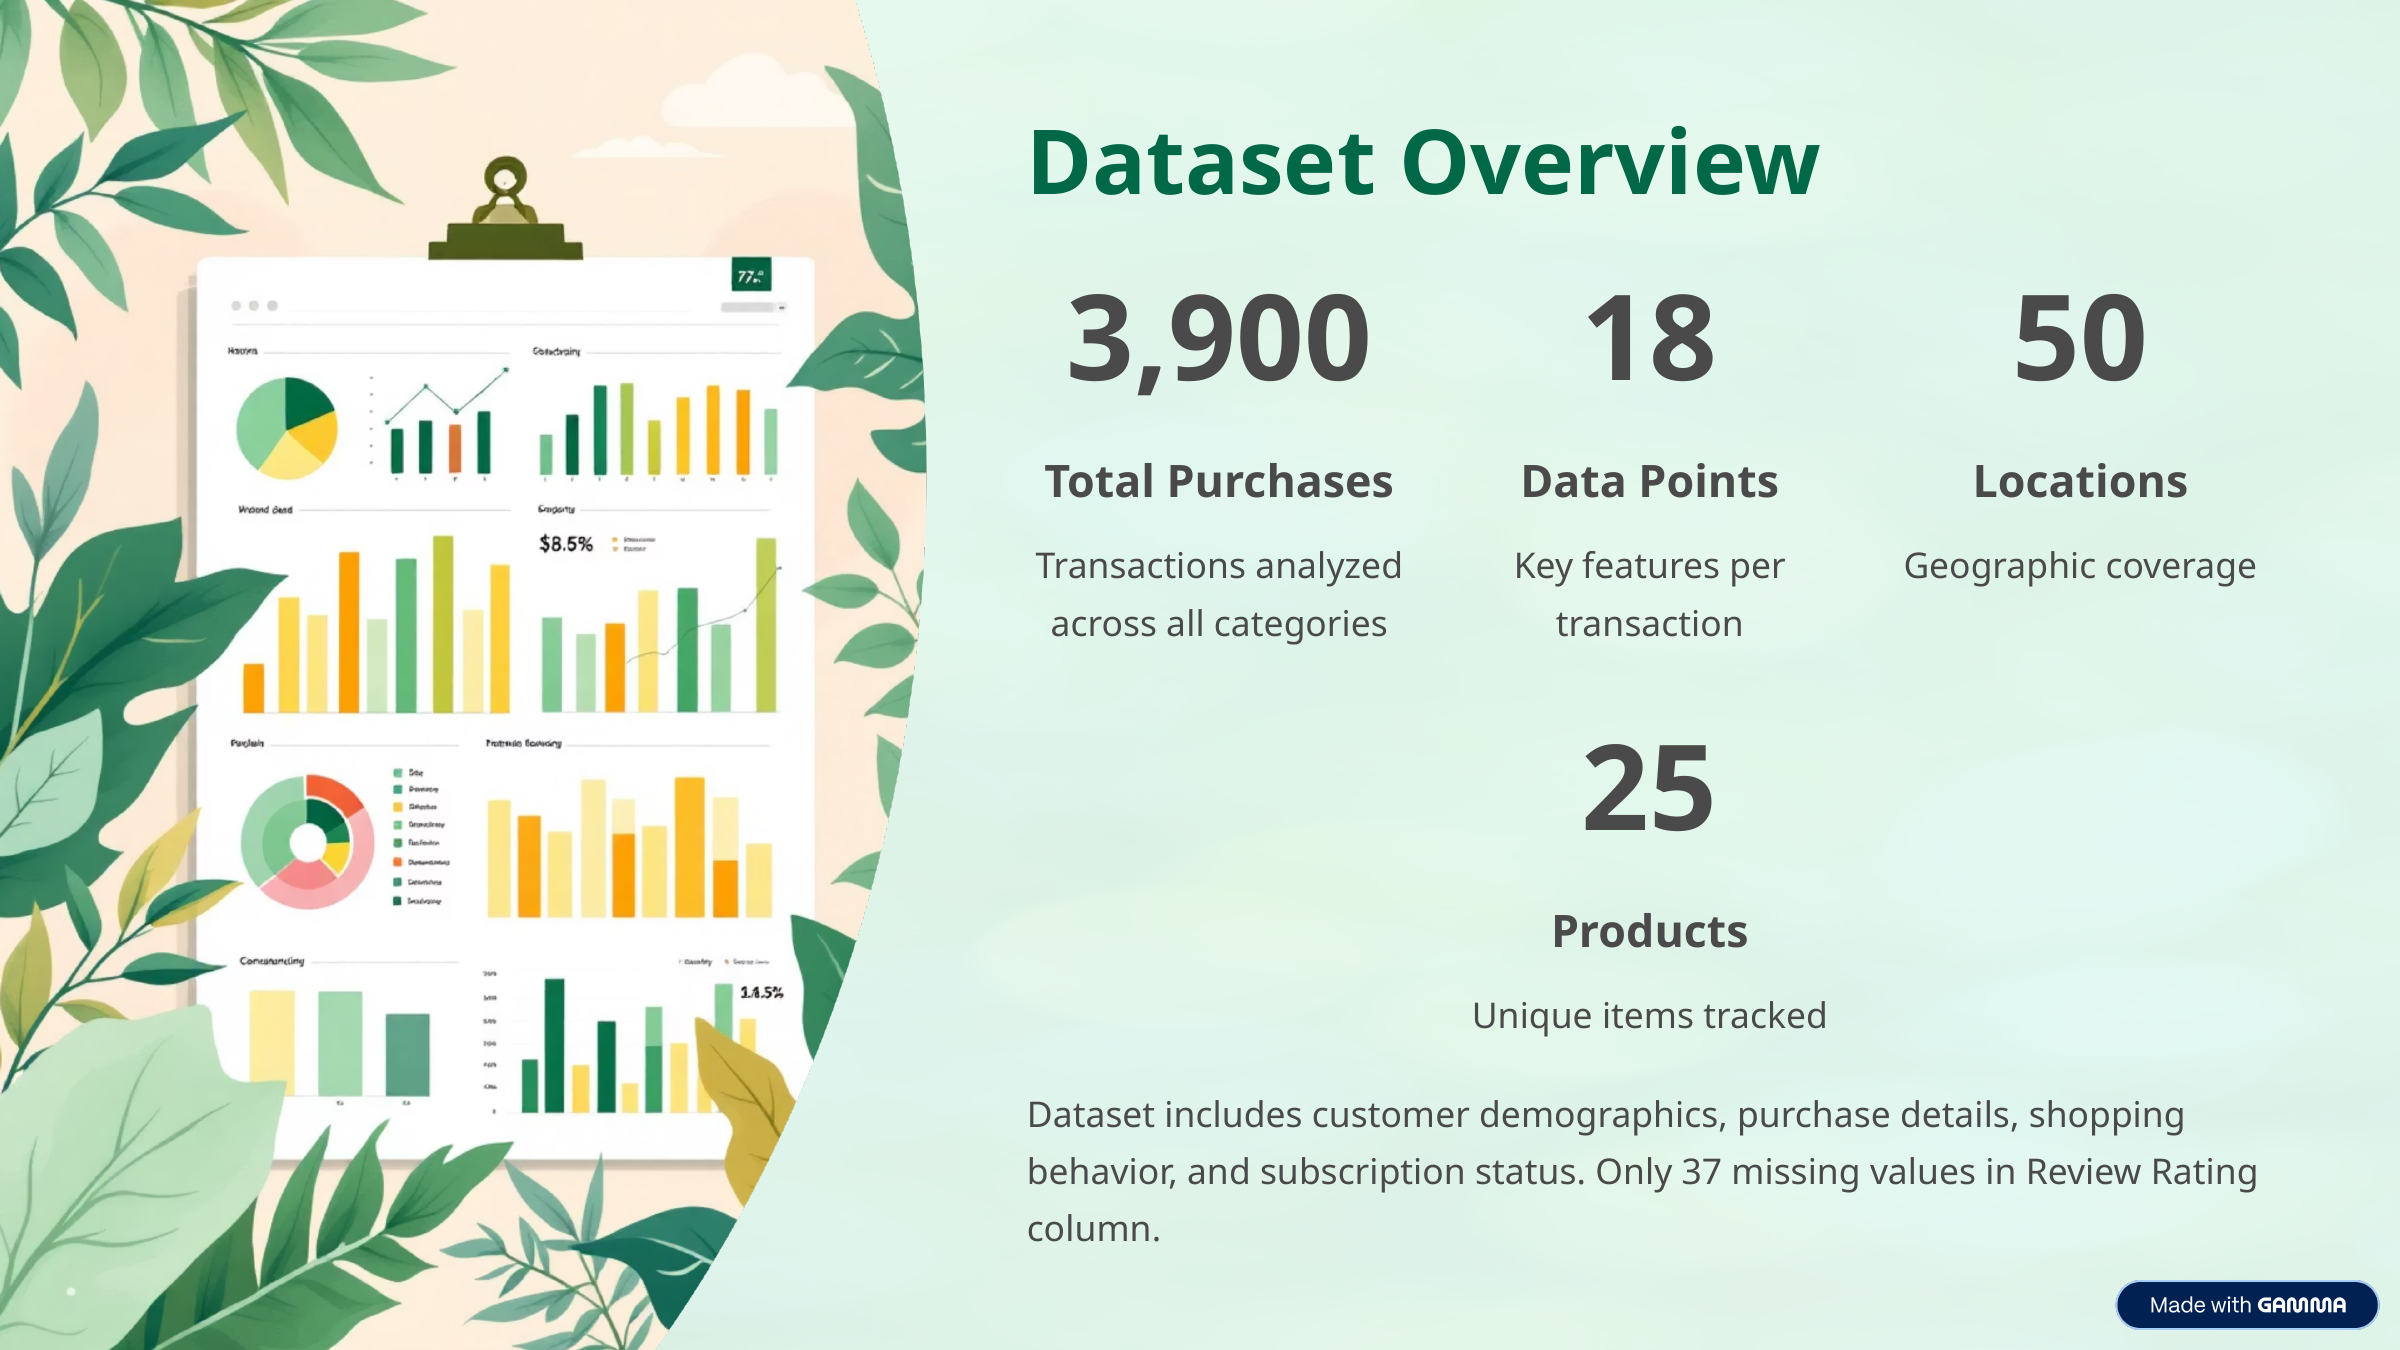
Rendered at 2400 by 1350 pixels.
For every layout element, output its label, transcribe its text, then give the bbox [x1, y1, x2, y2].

picture [2106, 1271, 2389, 1339]
text_box Unique items tracked [1457, 978, 1843, 1037]
text_box Geographic coverage [1887, 528, 2274, 587]
text_box Data Points [1457, 450, 1843, 507]
text_box 50 [1887, 285, 2274, 405]
picture [0, 0, 945, 1350]
text_box 3,900 [1026, 285, 1412, 405]
text_box Products [1457, 899, 1843, 957]
text_box 25 [1457, 735, 1843, 855]
text_box Key features per transaction [1457, 528, 1843, 645]
text_box Dataset Overview [1026, 99, 1933, 213]
text_box Total Purchases [1026, 450, 1412, 507]
text_box Dataset includes customer demographics, purchase details, shopping behavior, and subscription status. Only 37 missing values in Review Rating column. [1026, 1076, 2274, 1251]
text_box 18 [1457, 285, 1843, 405]
text_box Transactions analyzed across all categories [1026, 528, 1412, 645]
text_box Locations [1887, 450, 2274, 507]
